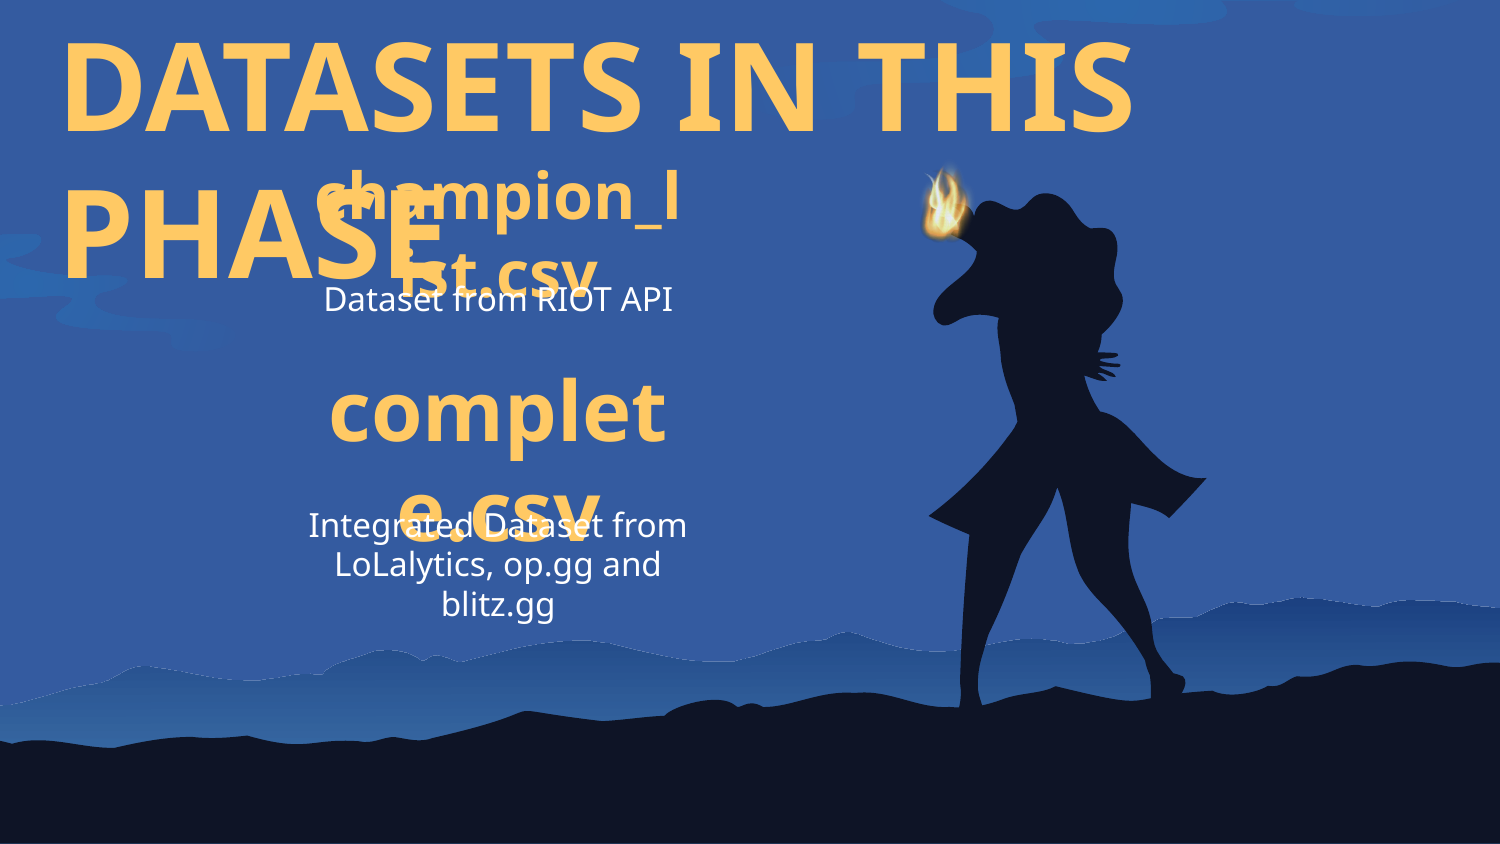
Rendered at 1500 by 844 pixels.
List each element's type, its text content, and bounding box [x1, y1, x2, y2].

subtitle Dataset from RIOT API [293, 302, 704, 374]
subtitle Integrated Dataset from LoLalytics, op.gg and blitz.gg [293, 527, 704, 600]
title complete.csv [293, 397, 704, 520]
picture [915, 151, 979, 243]
title DATASETS IN THIS PHASE [42, 0, 1460, 169]
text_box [919, 193, 1207, 757]
title champion_list.csv [293, 171, 704, 294]
